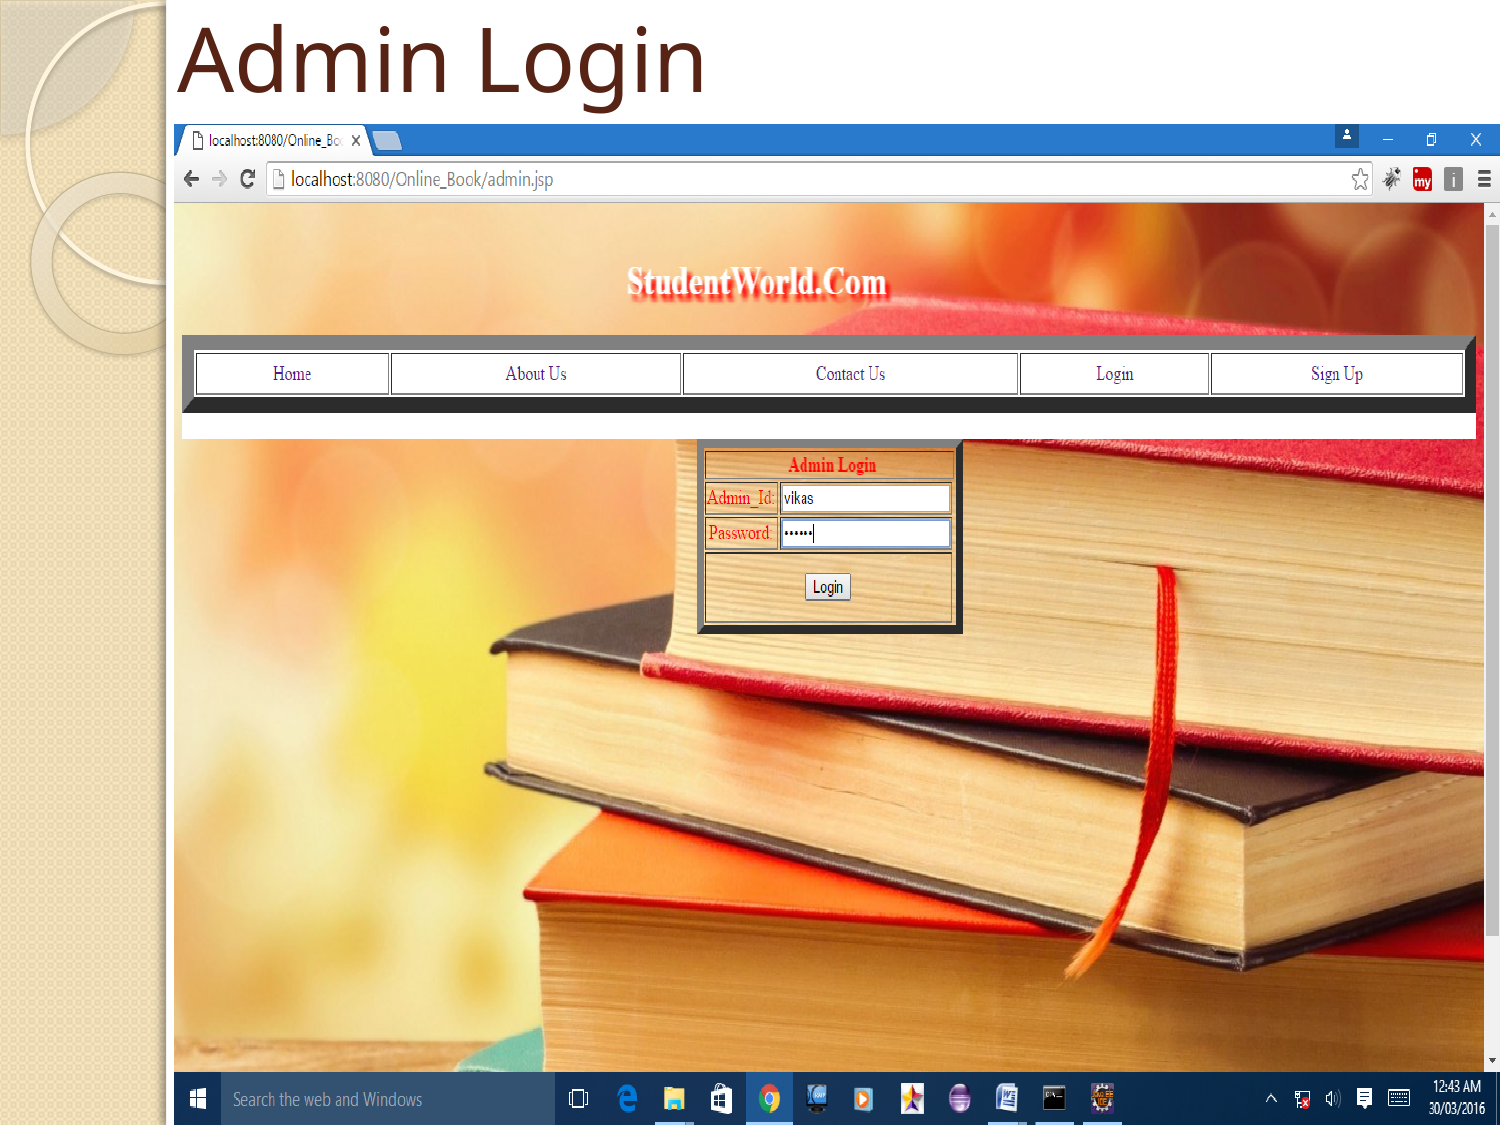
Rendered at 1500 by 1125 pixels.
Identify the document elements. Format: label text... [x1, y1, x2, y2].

picture [174, 124, 1500, 1125]
title Admin Login [162, 0, 1393, 150]
